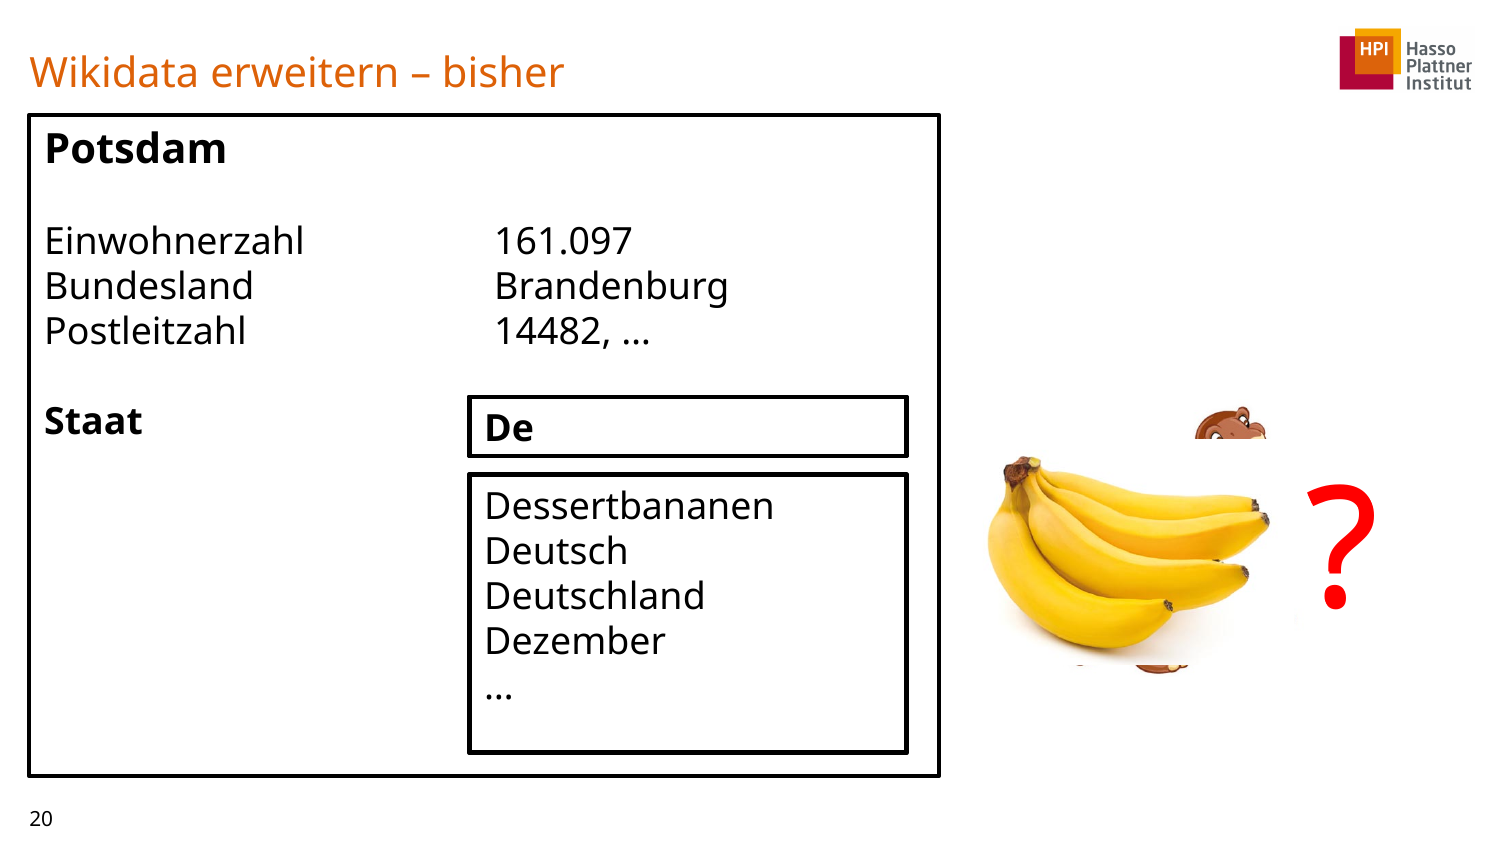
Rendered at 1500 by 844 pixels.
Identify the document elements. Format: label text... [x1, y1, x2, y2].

text_box Dessertbananen Deutsch Deutschland Dezember … [467, 472, 909, 755]
text_box De [467, 395, 909, 458]
title Wikidata erweitern – bisher [29, 38, 1312, 216]
text_box Potsdam Einwohnerzahl 161.097 Bundesland Brandenburg Postleitzahl 14482, … Staat [27, 113, 941, 778]
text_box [1002, 399, 1403, 433]
picture [1338, 26, 1475, 93]
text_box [1002, 672, 1403, 681]
slide_number 20 [29, 805, 65, 836]
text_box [975, 433, 1404, 665]
